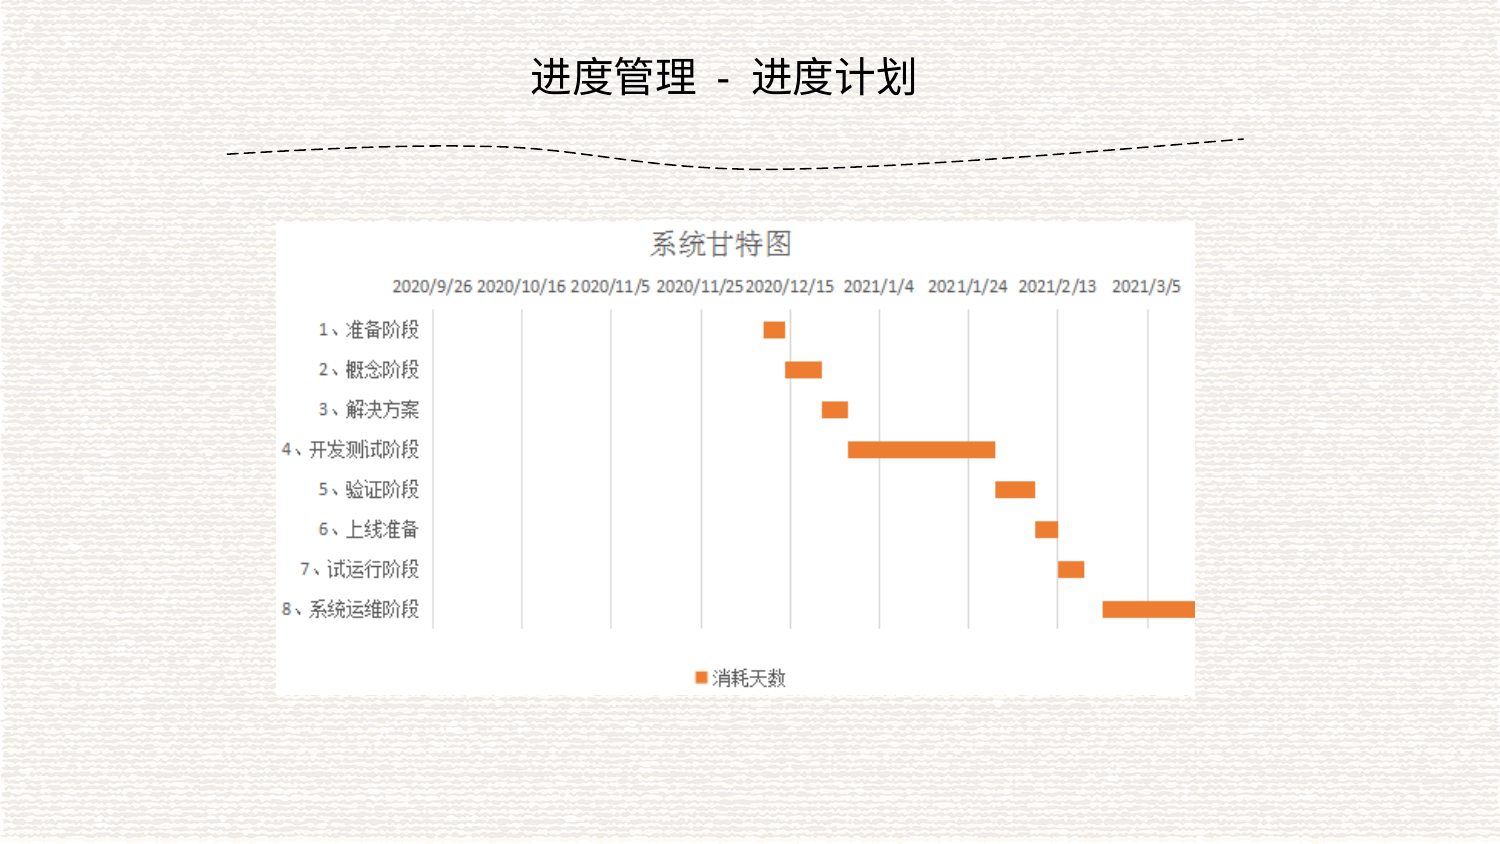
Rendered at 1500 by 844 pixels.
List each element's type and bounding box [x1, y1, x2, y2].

text_box [227, 43, 1244, 170]
picture [0, 0, 1500, 844]
